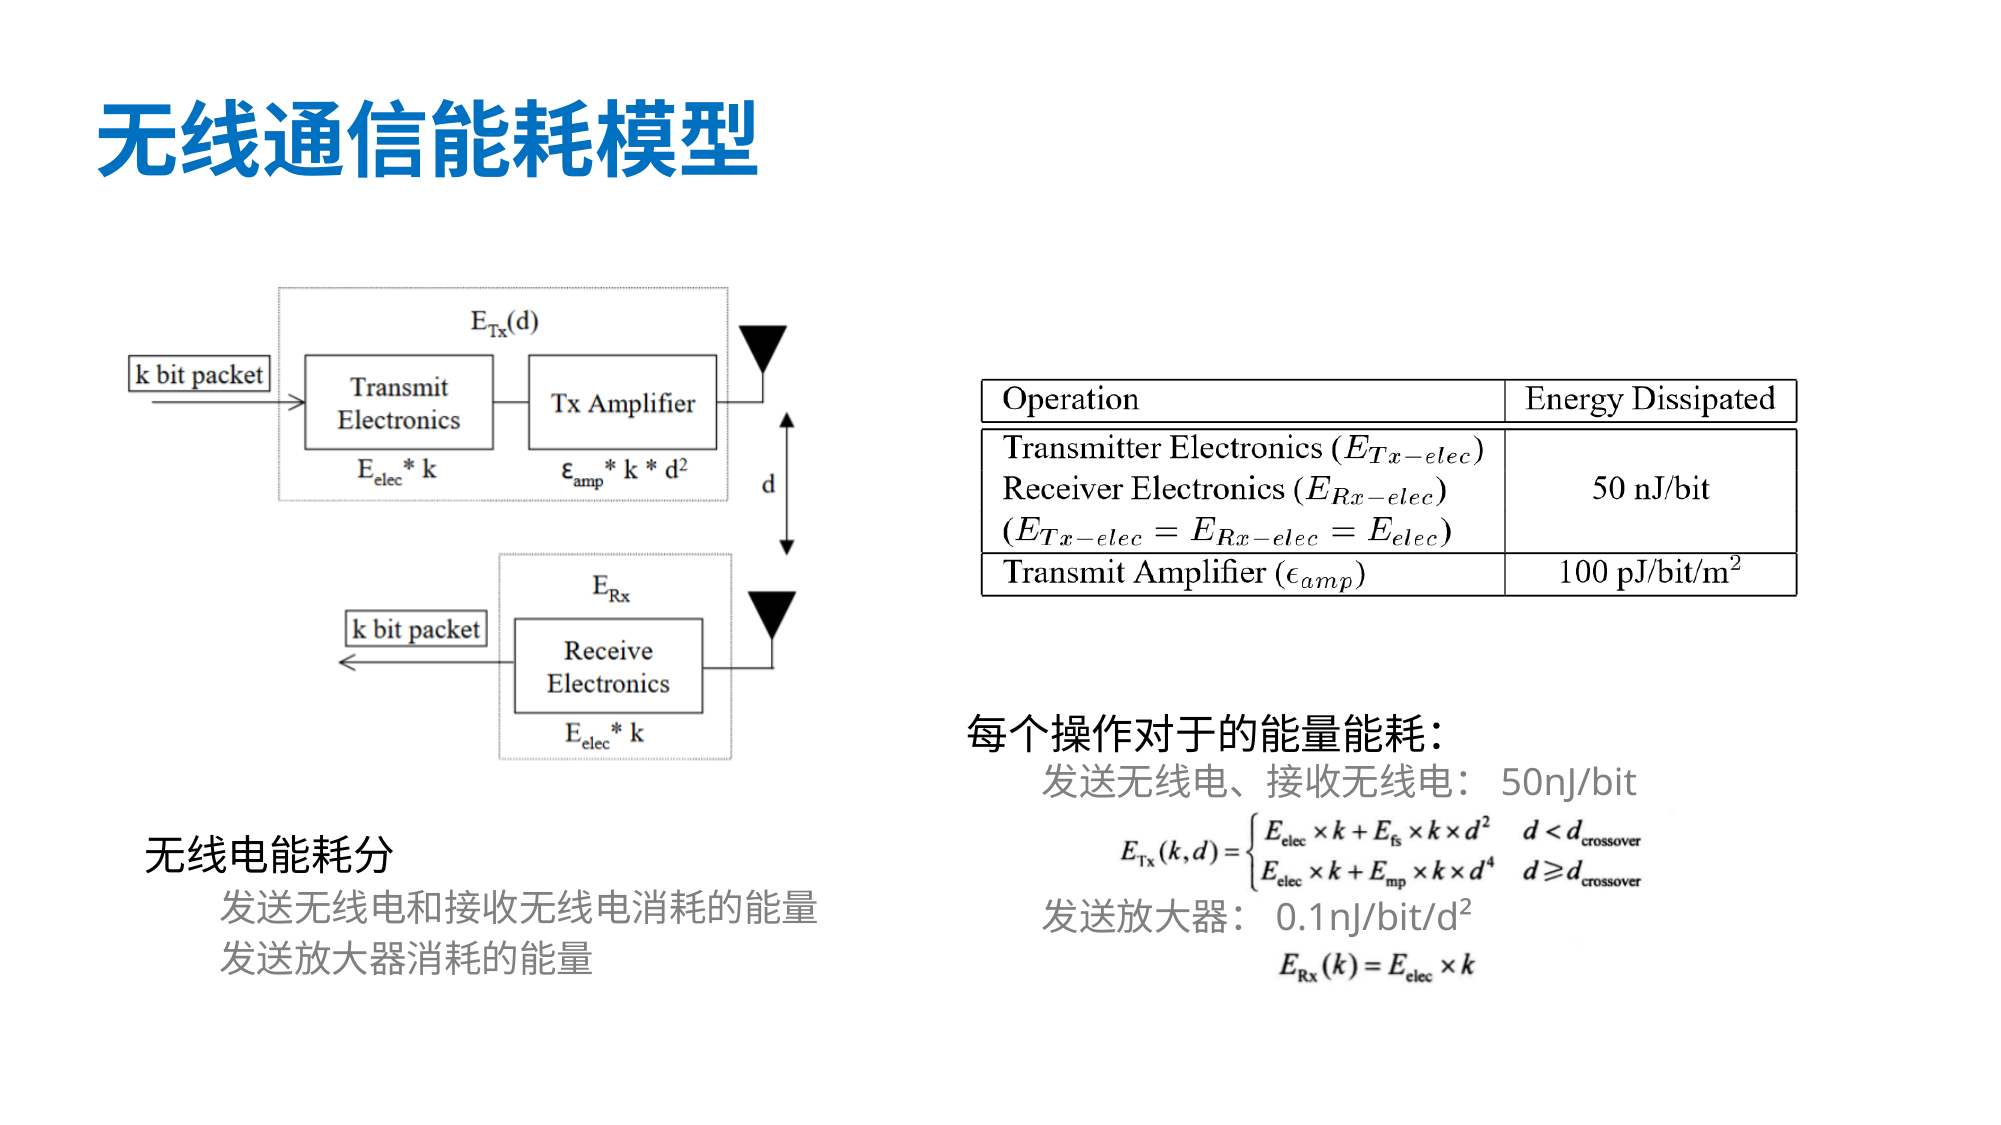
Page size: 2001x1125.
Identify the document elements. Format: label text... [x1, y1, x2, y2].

picture [1097, 941, 1684, 993]
picture [84, 260, 910, 797]
picture [962, 361, 1822, 617]
text_box 每个操作对于的能量能耗： 发送无线电、接收无线电：50nJ/bit 发送放大器：0.1nJ/bit/d² [951, 700, 1952, 1036]
picture [1097, 803, 1716, 897]
title 无线通信能耗模型 [80, 66, 1223, 221]
list 无线电能耗分 发送无线电和接收无线电消耗的能量 发送放大器消耗的能量 [129, 826, 931, 1025]
